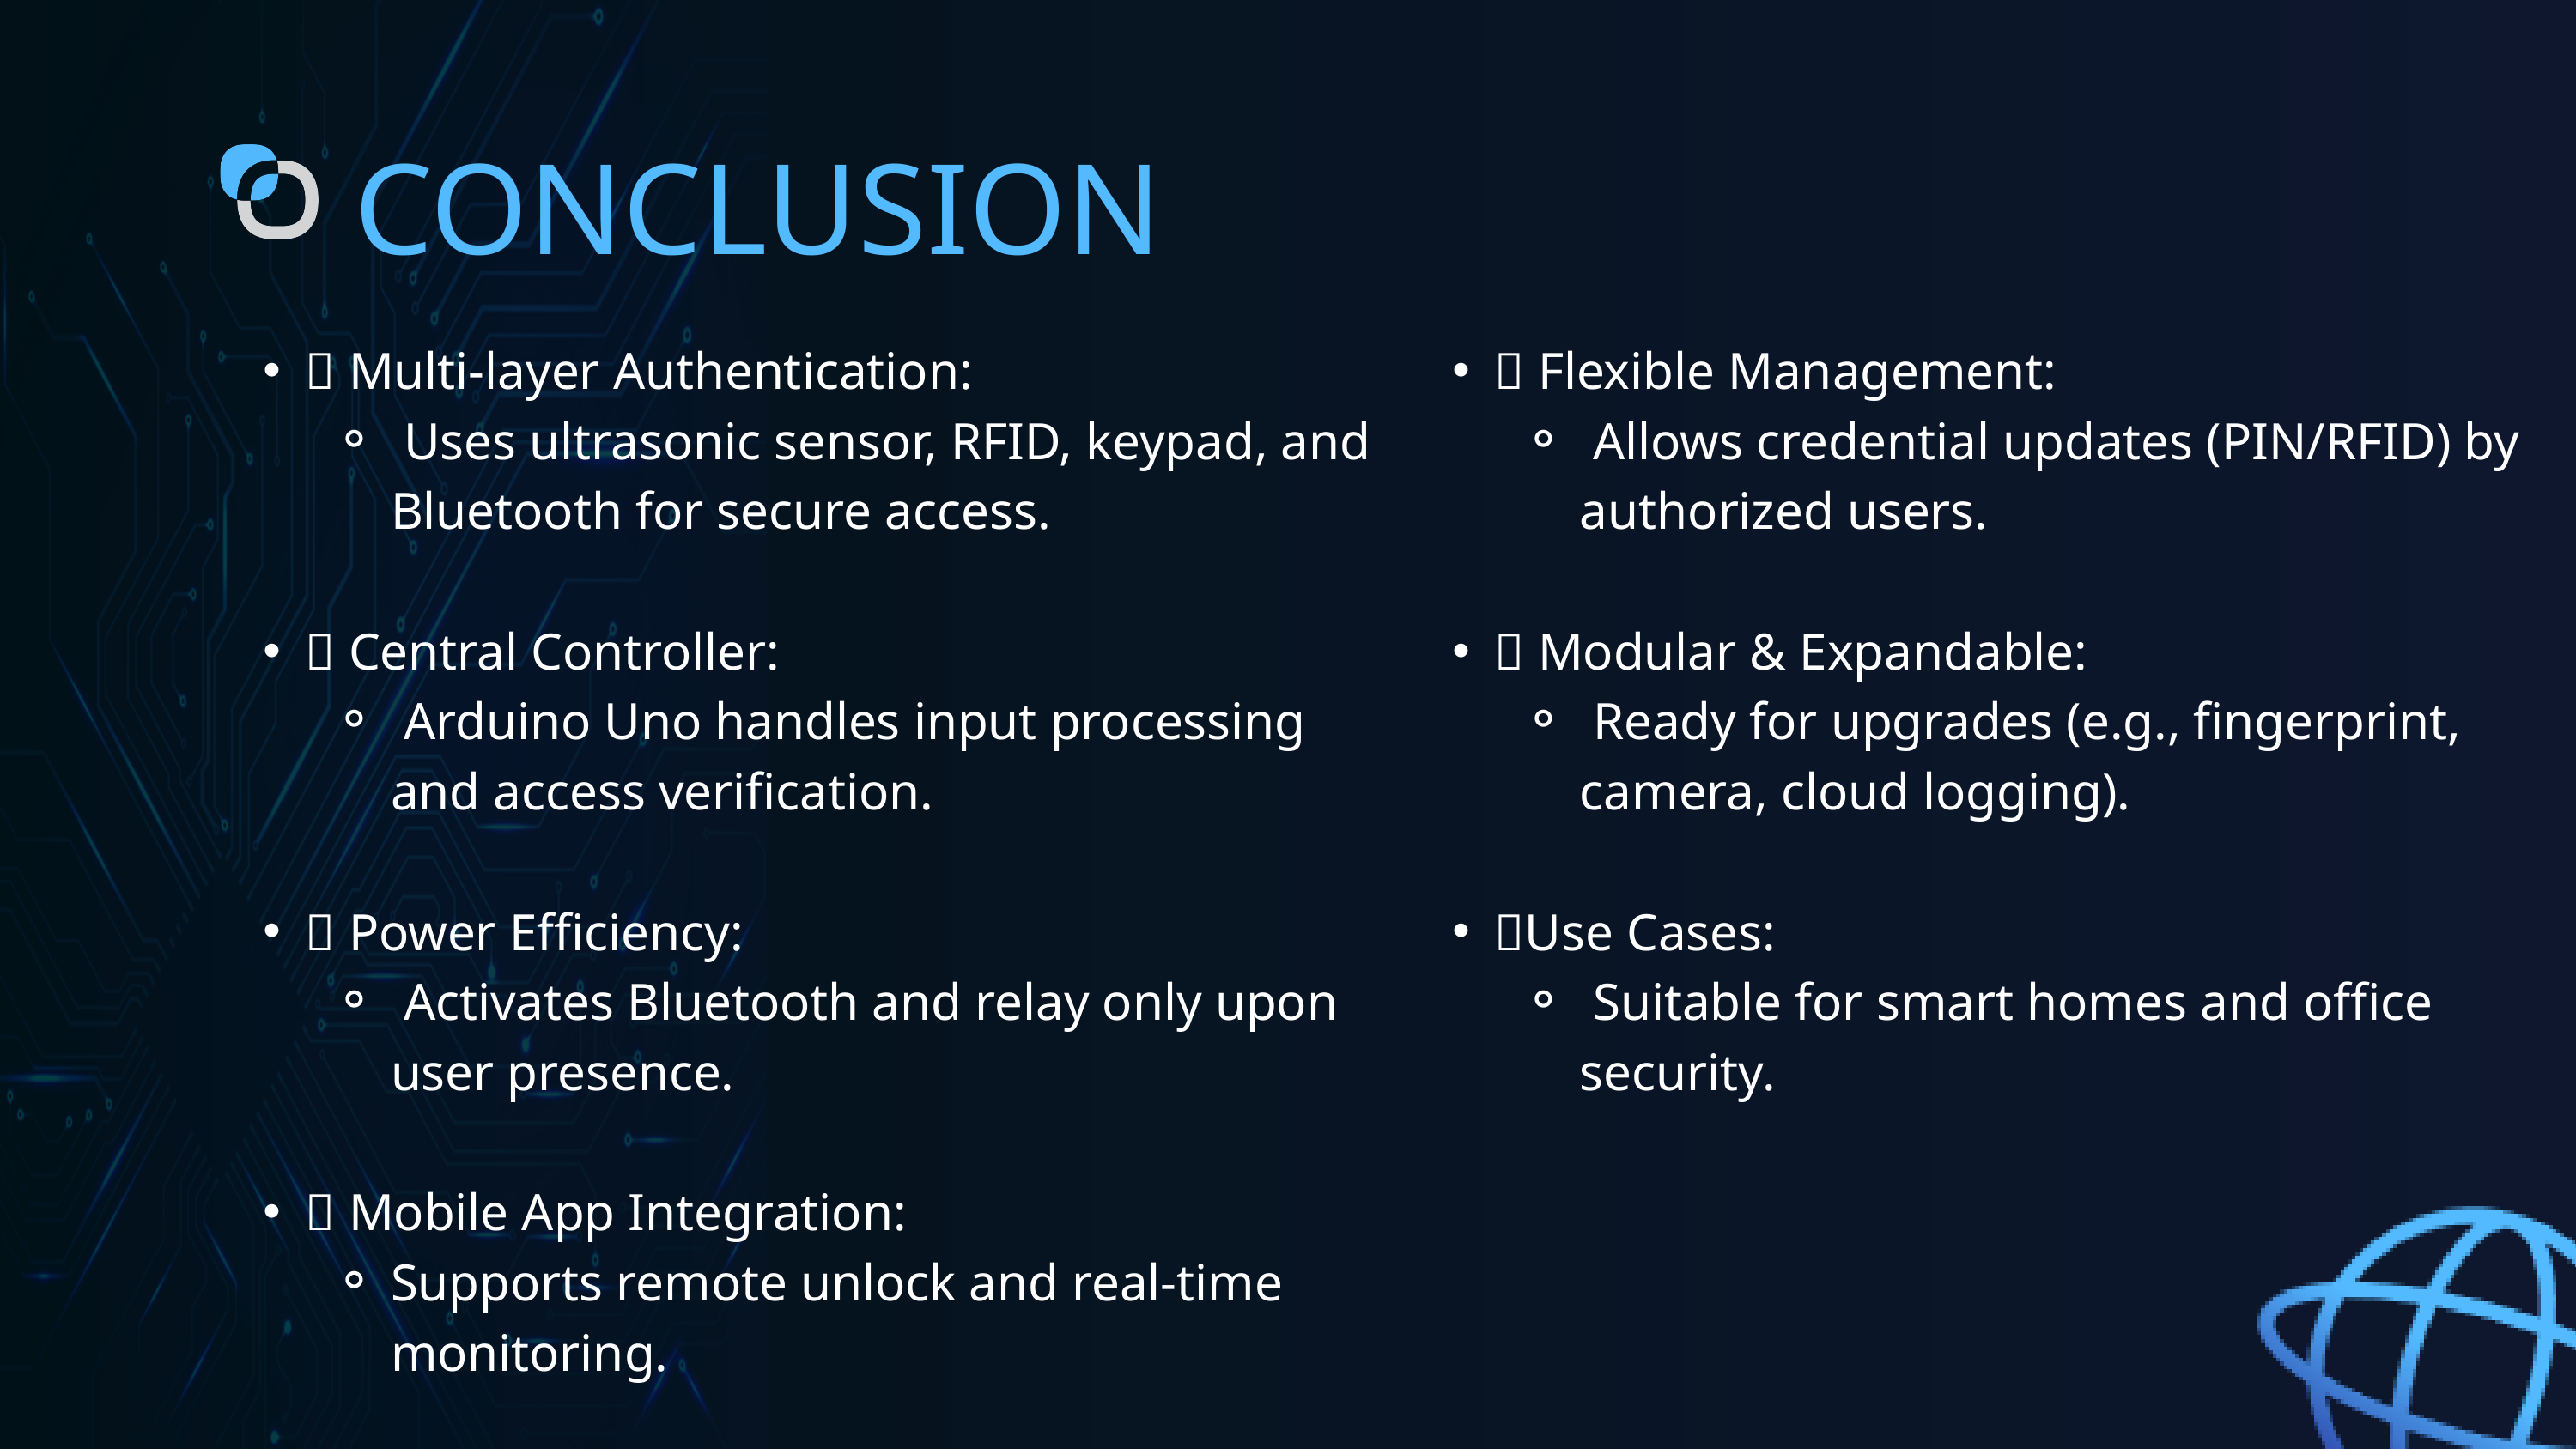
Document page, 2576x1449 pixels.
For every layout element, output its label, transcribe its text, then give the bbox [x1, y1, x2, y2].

text_box 🔄 Flexible Management: Allows credential updates (PIN/RFID) by authorized users. 🔧 Modular & Expandable: Ready for upgrades (e.g., fingerprint, camera, cloud logging). 🏡Use Cases: Suitable for smart homes and office security. [1409, 329, 2576, 1100]
text_box [0, 0, 767, 1449]
text_box ✅ Multi-layer Authentication: Uses ultrasonic sensor, RFID, keypad, and Bluetooth for secure access. 🧠 Central Controller: Arduino Uno handles input processing and access verification. 🔋 Power Efficiency: Activates Bluetooth and relay only upon user presence. 📱 Mobile App Integration: Supports remote unlock and real-time monitoring. [220, 329, 1376, 1381]
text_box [220, 117, 2001, 267]
text_box [2254, 1199, 2576, 1449]
